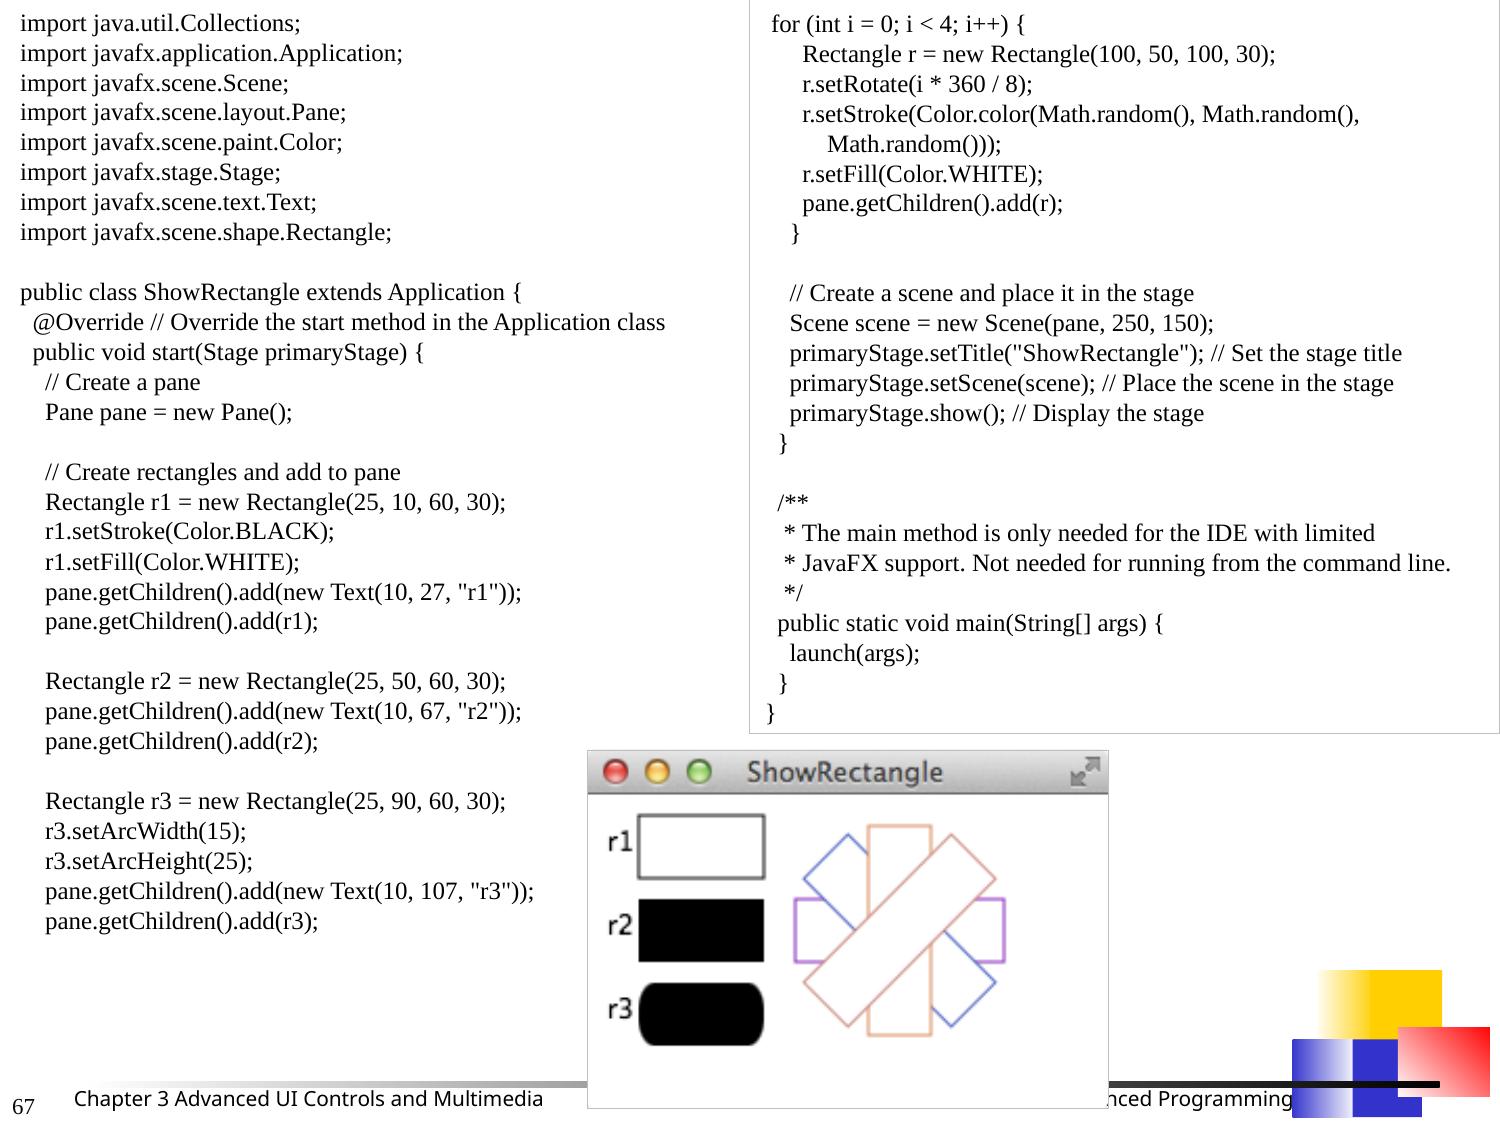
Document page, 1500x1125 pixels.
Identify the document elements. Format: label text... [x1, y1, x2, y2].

picture [587, 749, 1109, 1109]
text_box for (int i = 0; i < 4; i++) { Rectangle r = new Rectangle(100, 50, 100, 30); r.setRotate(i * 360 / 8); r.setStroke(Color.color(Math.random(), Math.random(), Math.random())); r.setFill(Color.WHITE); pane.getChildren().add(r); } // Create a scene and place it in the stage Scene scene = new Scene(pane, 250, 150); primaryStage.setTitle("ShowRectangle"); // Set the stage title primaryStage.setScene(scene); // Place the scene in the stage primaryStage.show(); // Display the stage } /** * The main method is only needed for the IDE with limited * JavaFX support. Not needed for running from the command line. */ public static void main(String[] args) { launch(args); } } [749, 0, 1500, 734]
text_box import java.util.Collections; import javafx.application.Application; import javafx.scene.Scene; import javafx.scene.layout.Pane; import javafx.scene.paint.Color; import javafx.stage.Stage; import javafx.scene.text.Text; import javafx.scene.shape.Rectangle; public class ShowRectangle extends Application { @Override // Override the start method in the Application class public void start(Stage primaryStage) { // Create a pane Pane pane = new Pane(); // Create rectangles and add to pane Rectangle r1 = new Rectangle(25, 10, 60, 30); r1.setStroke(Color.BLACK); r1.setFill(Color.WHITE); pane.getChildren().add(new Text(10, 27, "r1")); pane.getChildren().add(r1); Rectangle r2 = new Rectangle(25, 50, 60, 30); pane.getChildren().add(new Text(10, 67, "r2")); pane.getChildren().add(r2); Rectangle r3 = new Rectangle(25, 90, 60, 30); r3.setArcWidth(15); r3.setArcHeight(25); pane.getChildren().add(new Text(10, 107, "r3")); pane.getChildren().add(r3); [5, 0, 756, 1002]
